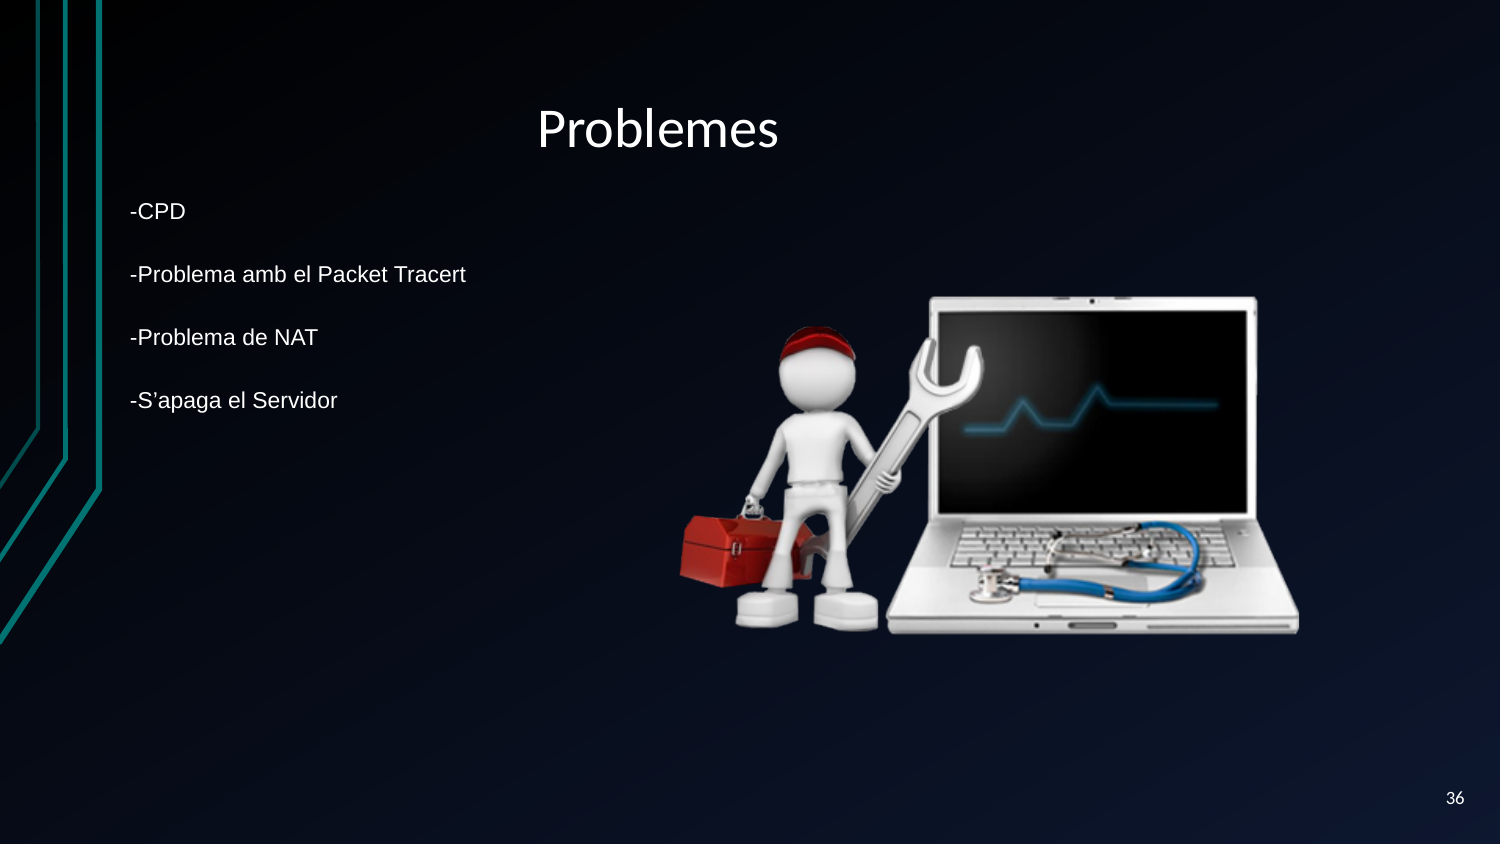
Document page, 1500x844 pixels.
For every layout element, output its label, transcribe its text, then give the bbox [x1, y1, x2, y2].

slide_number ‹#› [1389, 764, 1480, 830]
list -CPD -Problema amb el Packet Tracert -Problema de NAT -S’apaga el Servidor [115, 185, 1449, 750]
title Problemes [522, 73, 978, 167]
picture [677, 295, 1323, 640]
